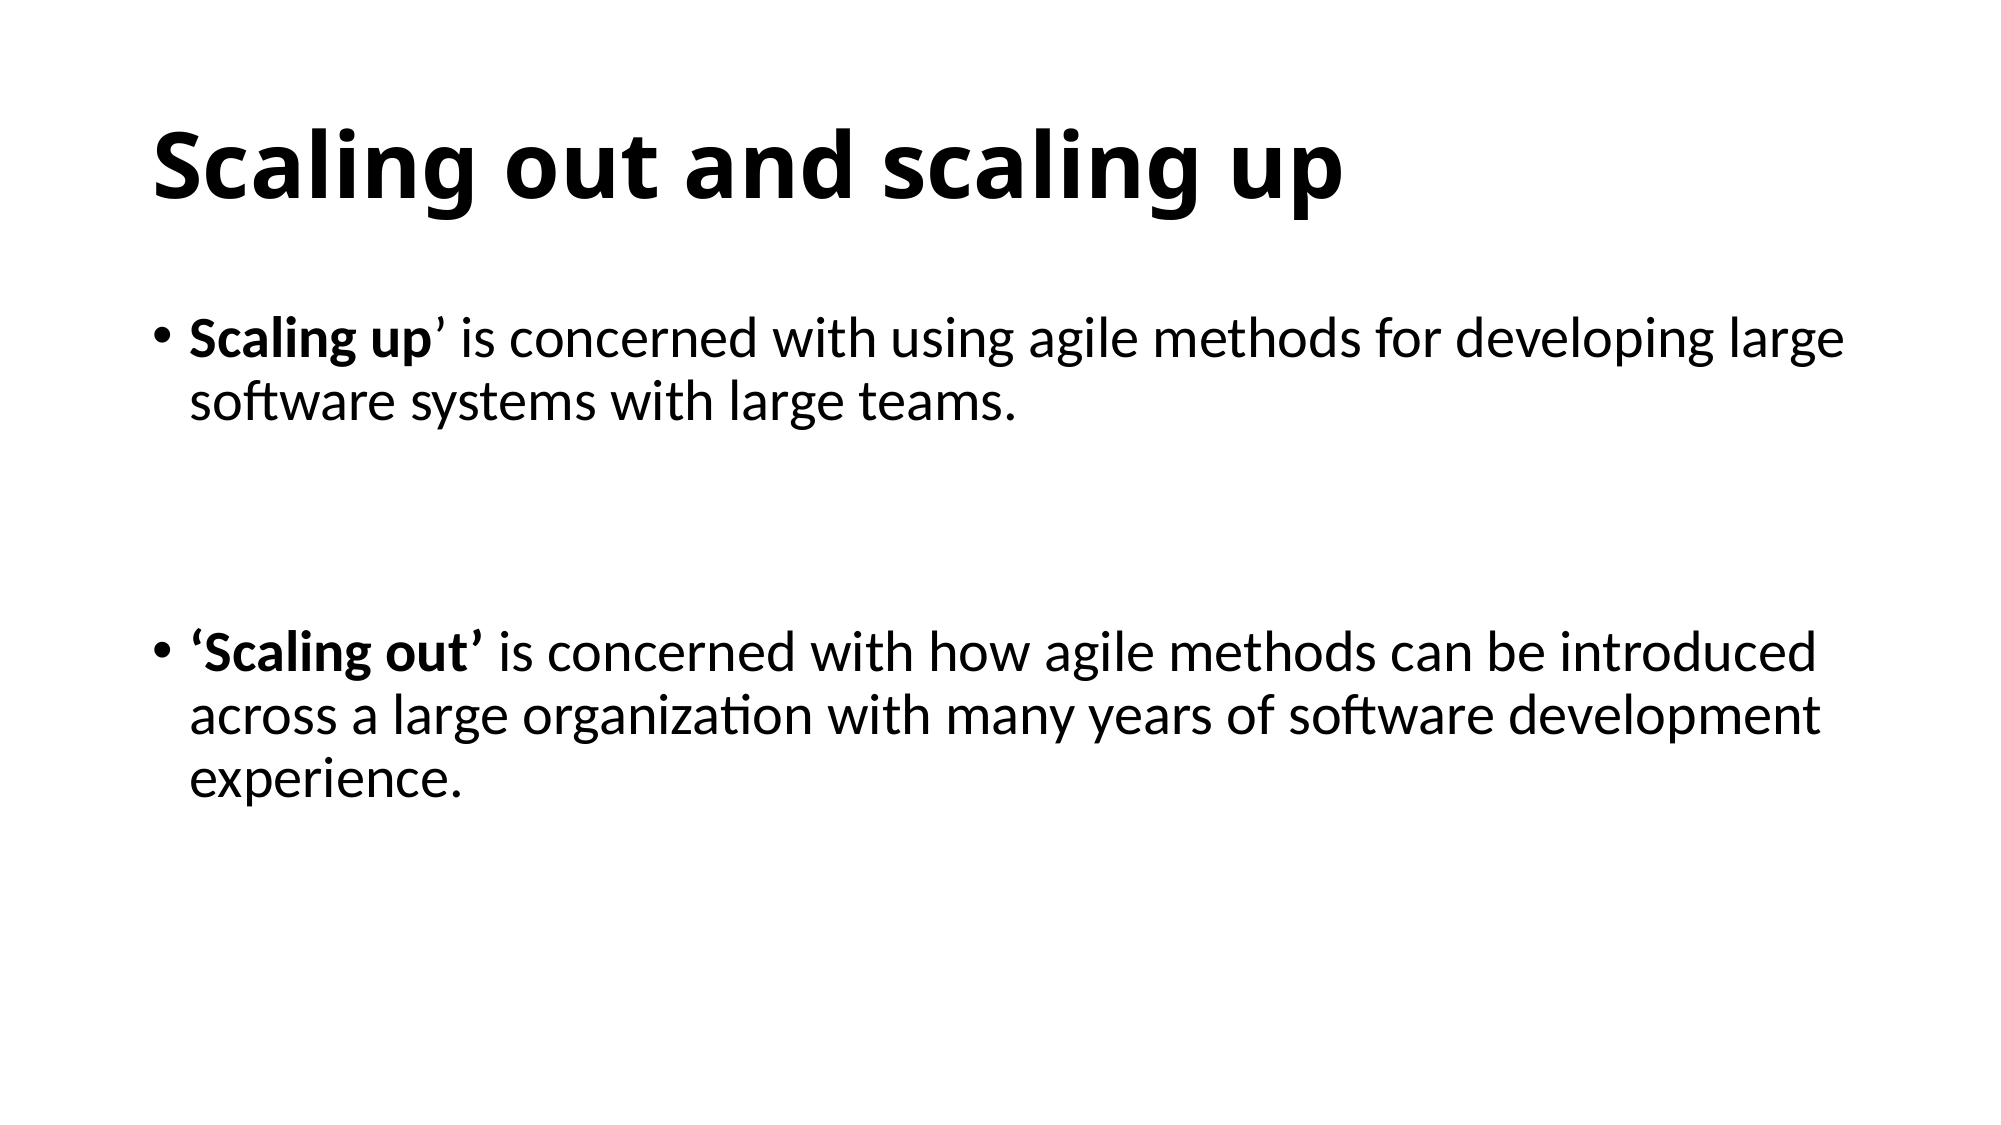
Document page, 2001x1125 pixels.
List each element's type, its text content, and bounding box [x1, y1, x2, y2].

title Scaling out and scaling up [137, 59, 1863, 278]
list Scaling up’ is concerned with using agile methods for developing large software systems with large teams. ‘Scaling out’ is concerned with how agile methods can be introduced across a large organization with many years of software development experience. [137, 299, 1863, 1014]
